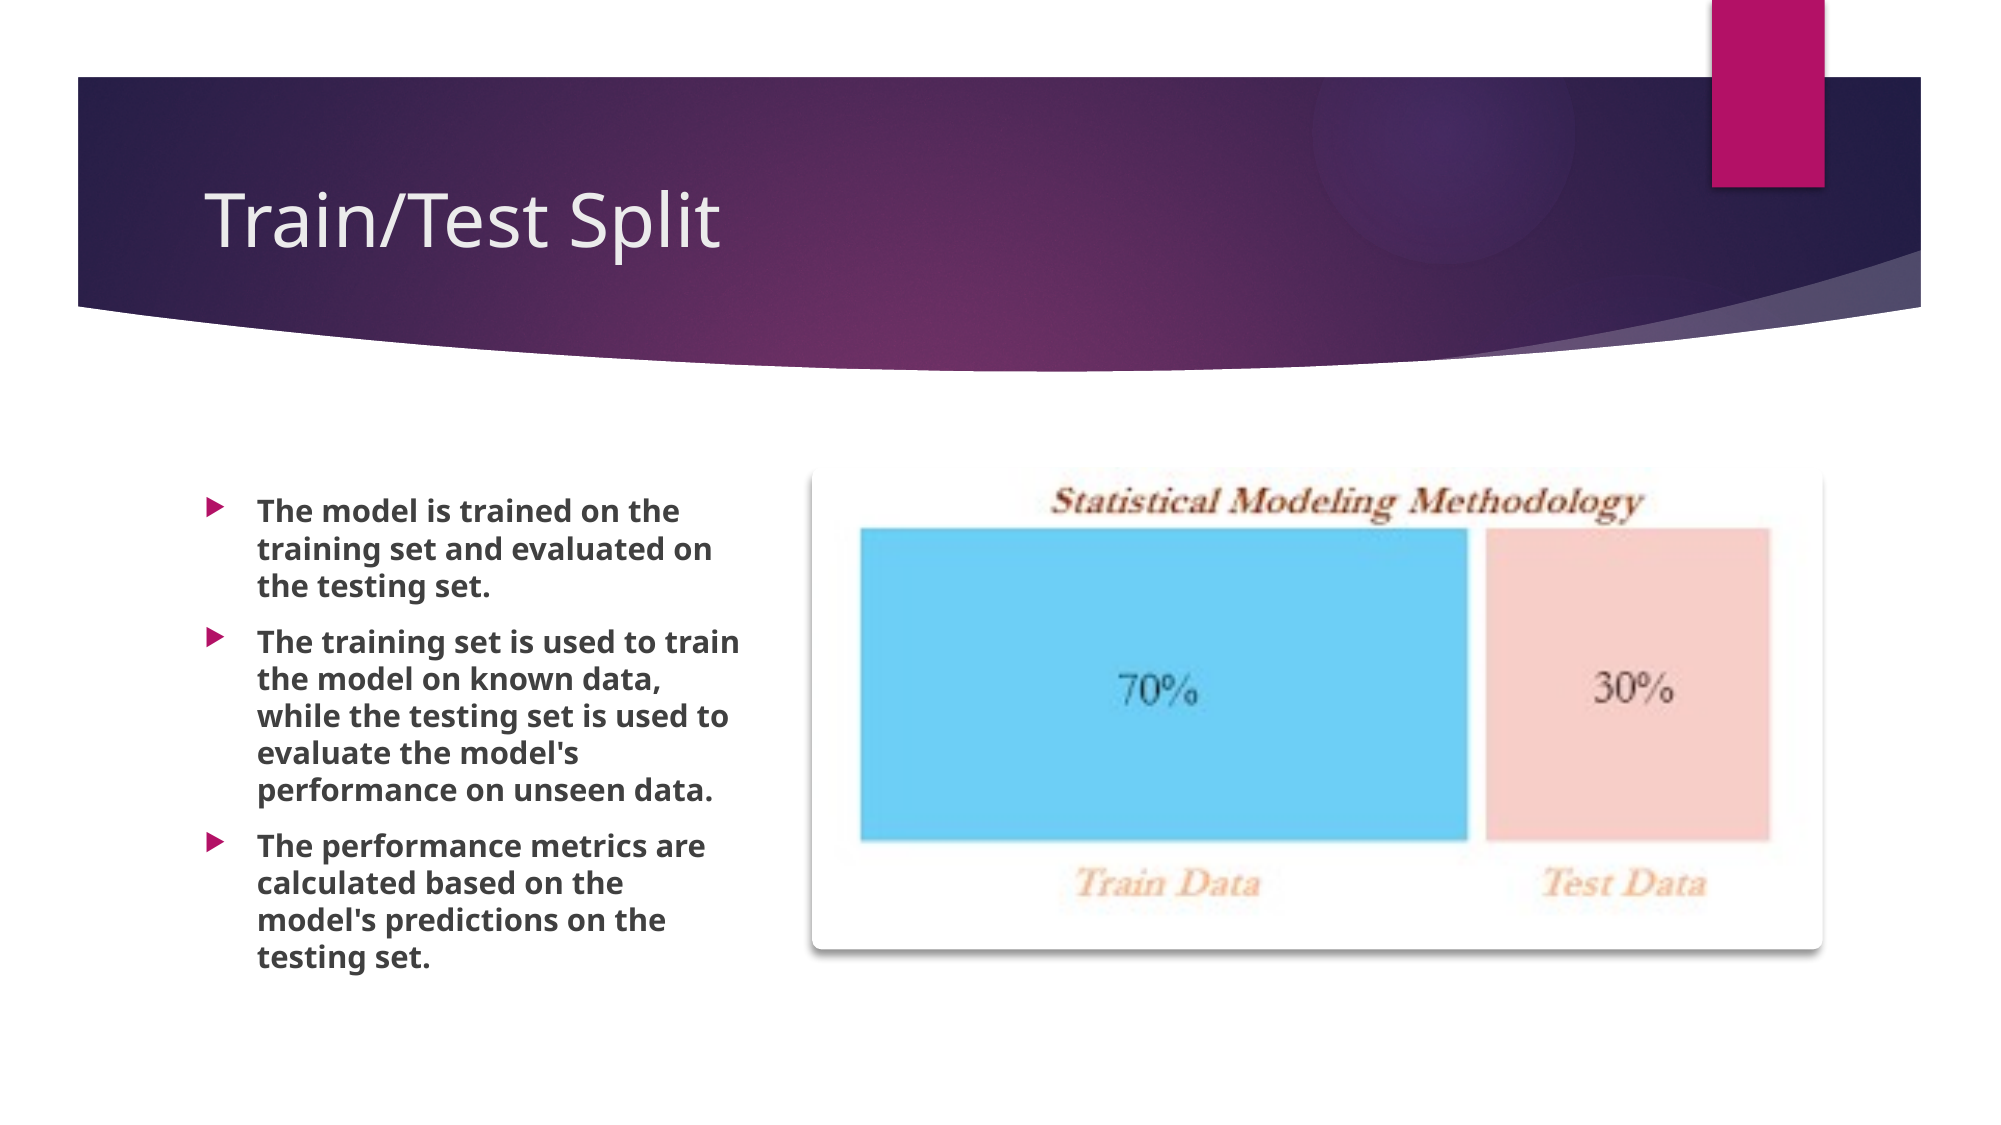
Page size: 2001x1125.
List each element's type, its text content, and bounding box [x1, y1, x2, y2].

picture [811, 467, 1823, 950]
title Train/Test Split [189, 159, 1627, 276]
list The model is trained on the training set and evaluated on the testing set. The training set is used to train the model on known data, while the testing set is used to evaluate the model's performance on unseen data. The performance metrics are calculated based on the model's predictions on the testing set. [189, 428, 761, 989]
